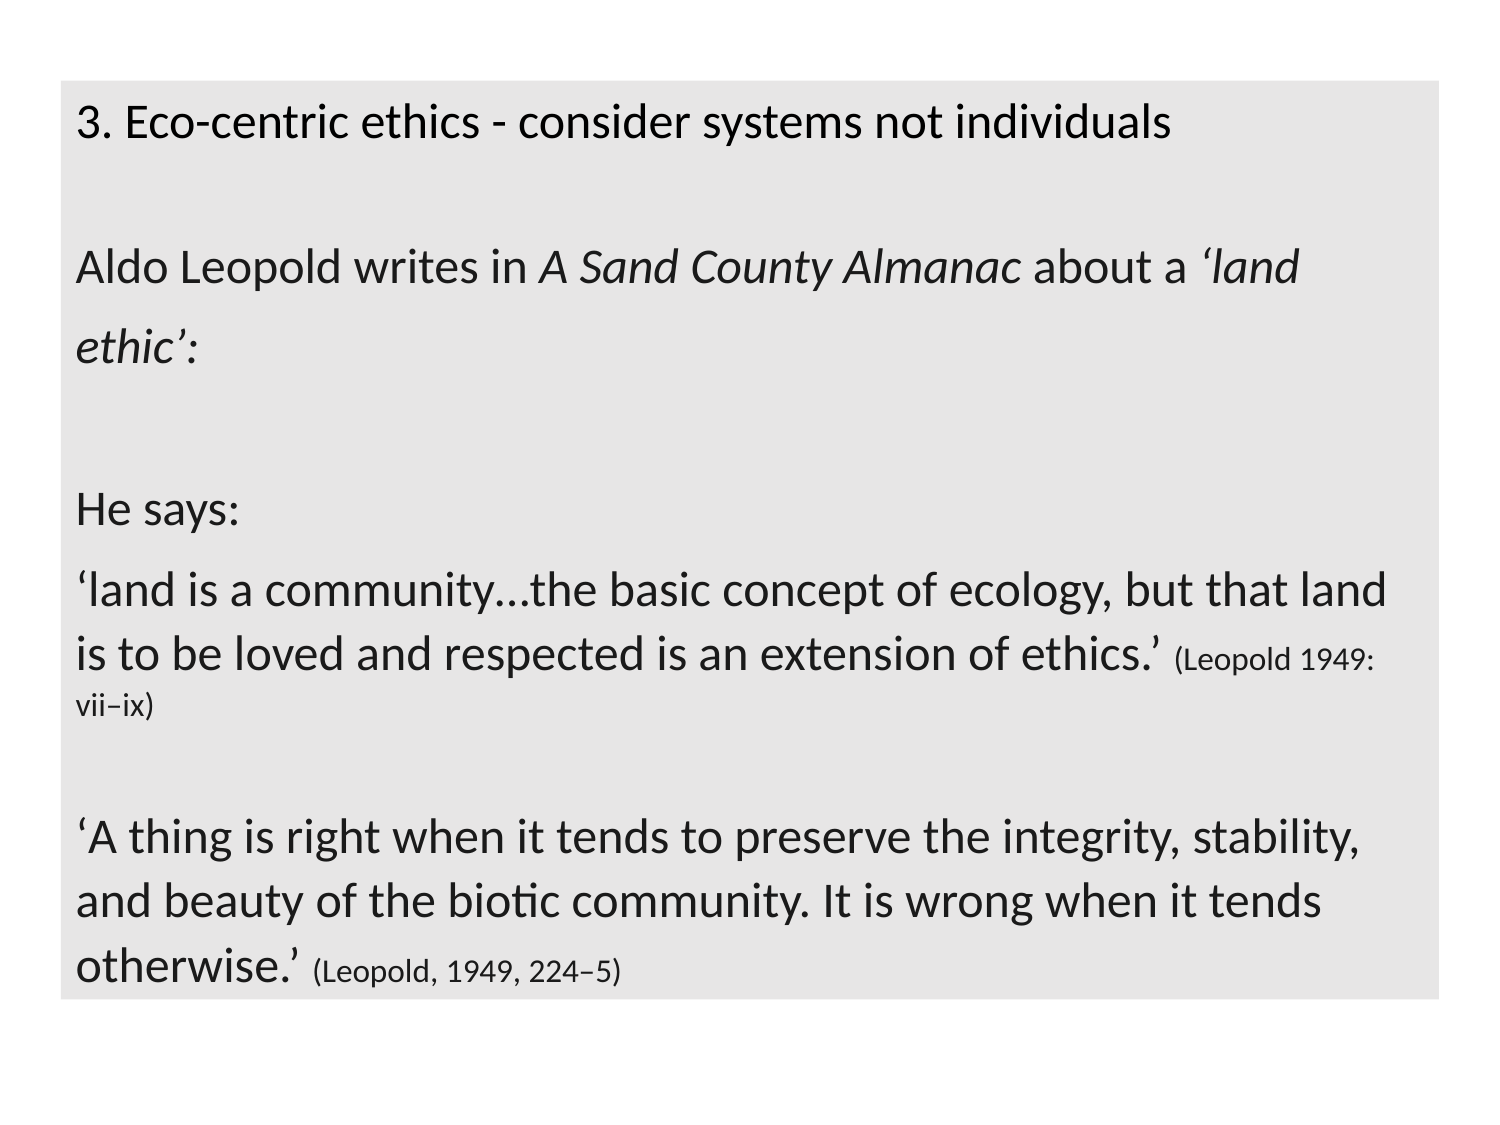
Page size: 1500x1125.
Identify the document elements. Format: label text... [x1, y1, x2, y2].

list [37, 35, 1463, 1100]
text_box 3. Eco-centric ethics - consider systems not individuals Aldo Leopold writes in A Sand County Almanac about a ‘land ethic’: He says: ‘land is a community…the basic concept of ecology, but that land is to be loved and respected is an extension of ethics.’ (Leopold 1949: vii–ix) ‘A thing is right when it tends to preserve the integrity, stability, and beauty of the biotic community. It is wrong when it tends otherwise.’ (Leopold, 1949, 224–5) [60, 80, 1439, 1000]
